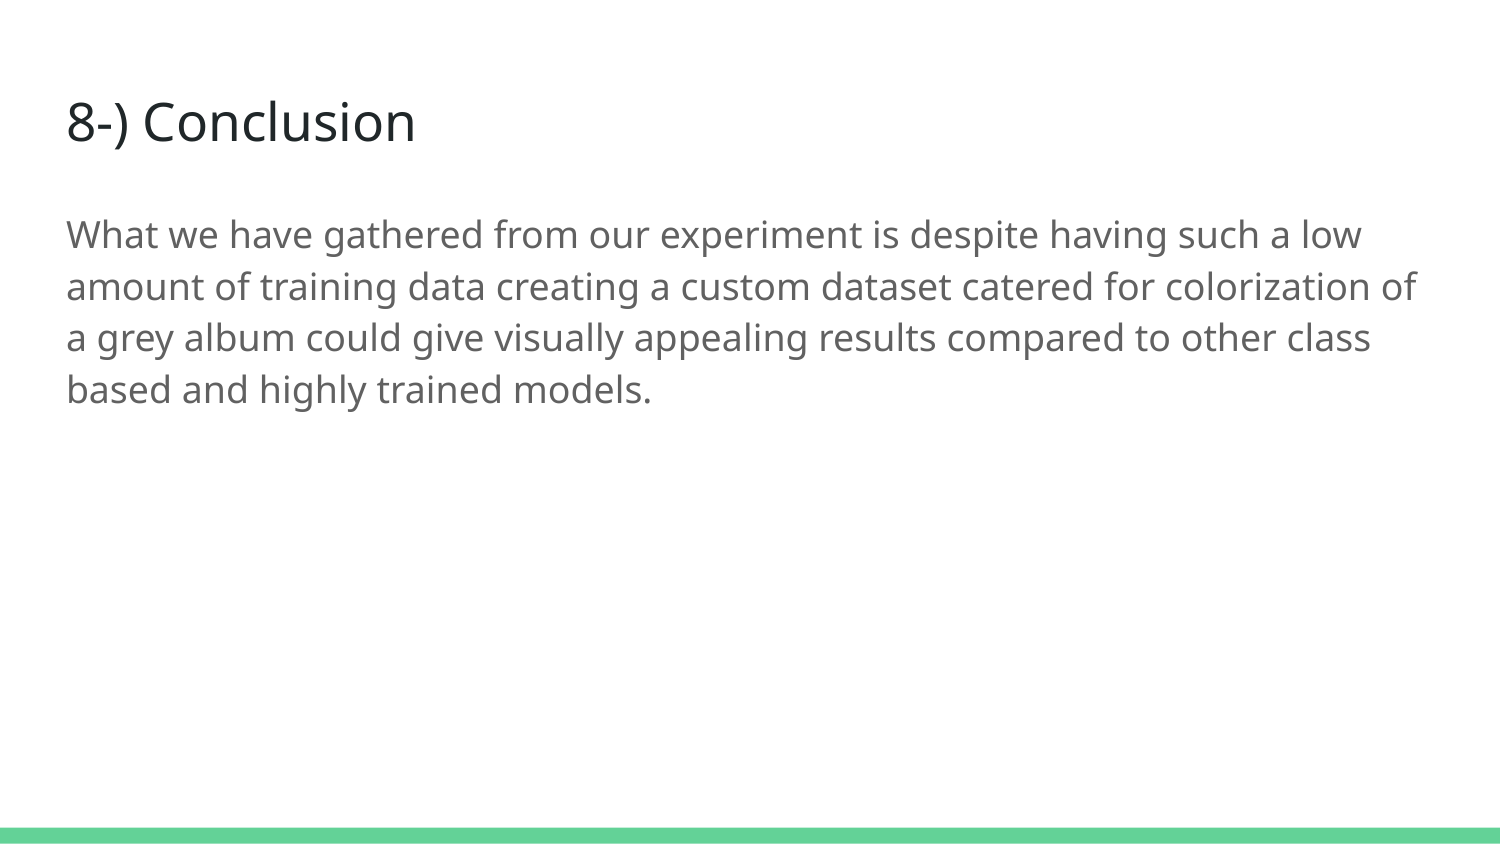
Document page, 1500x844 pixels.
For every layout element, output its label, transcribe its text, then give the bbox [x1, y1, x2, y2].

title 8-) Conclusion [51, 72, 1449, 167]
list What we have gathered from our experiment is despite having such a low amount of training data creating a custom dataset catered for colorization of a grey album could give visually appealing results compared to other class based and highly trained models. [51, 189, 1449, 750]
